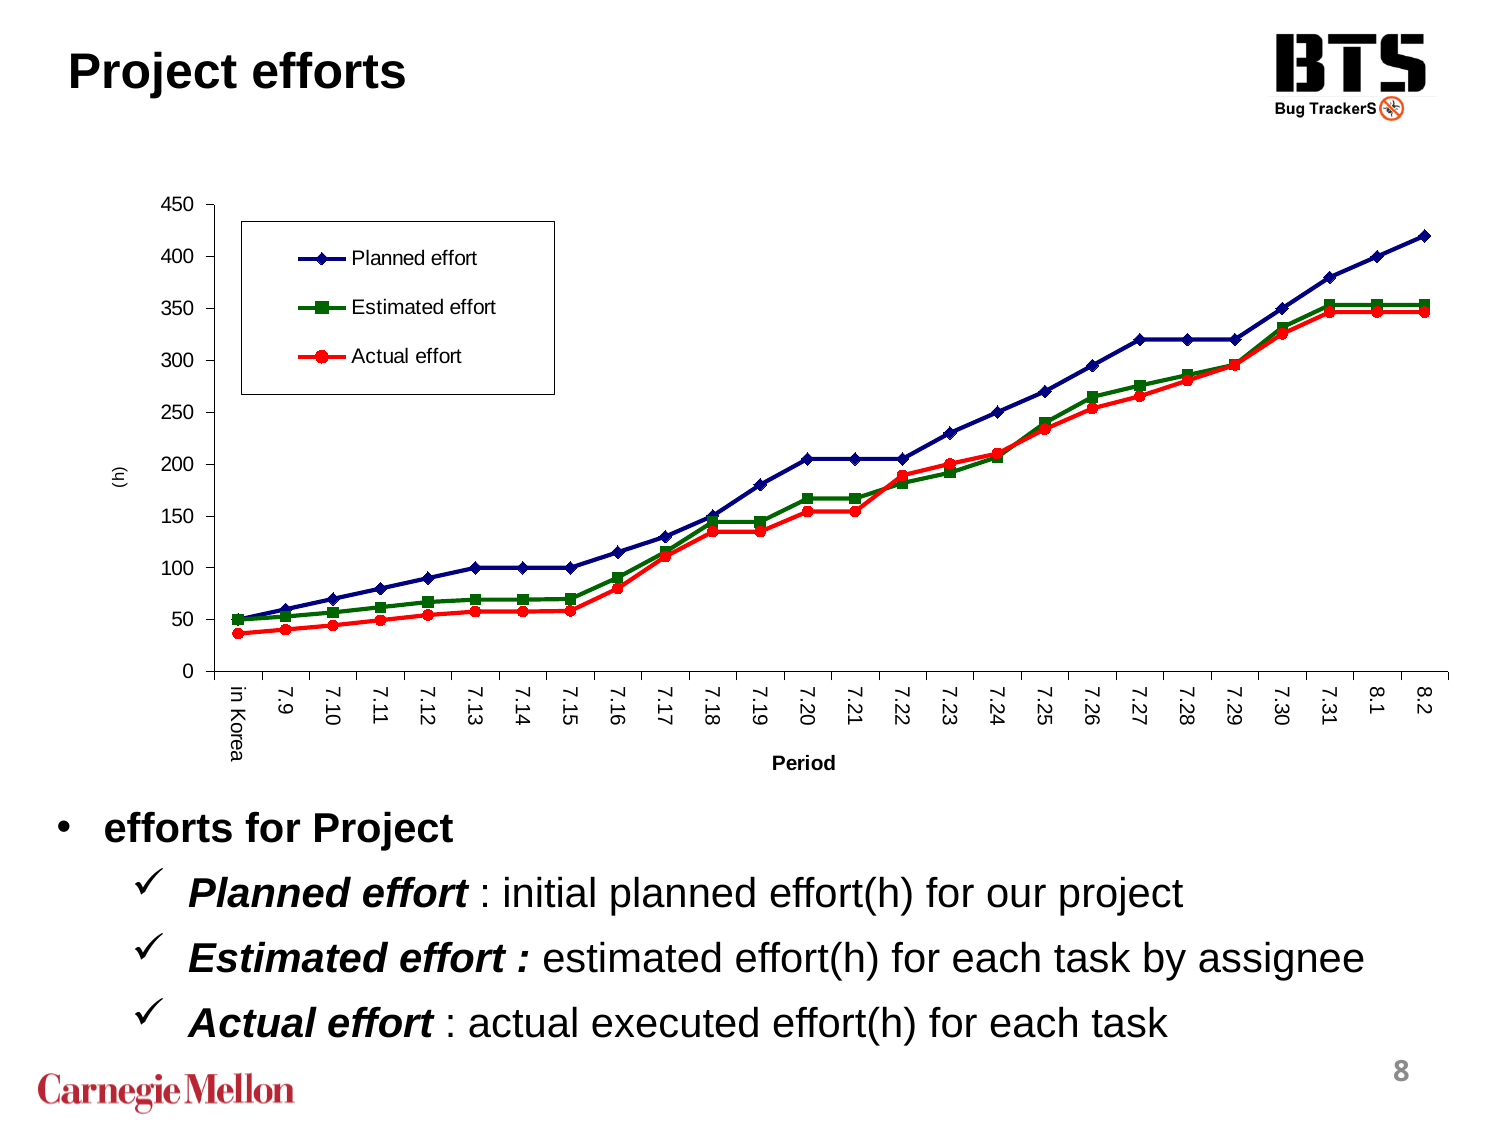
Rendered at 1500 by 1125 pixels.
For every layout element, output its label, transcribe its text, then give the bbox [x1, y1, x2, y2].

text_box efforts for Project Planned effort : initial planned effort(h) for our project Estimated effort : estimated effort(h) for each task by assignee Actual effort : actual executed effort(h) for each task [41, 78, 1436, 1054]
slide_number 8 [1074, 1042, 1425, 1103]
text_box Project efforts [53, 30, 845, 106]
picture [1263, 30, 1437, 127]
picture [35, 1068, 296, 1117]
chart [52, 172, 1459, 799]
